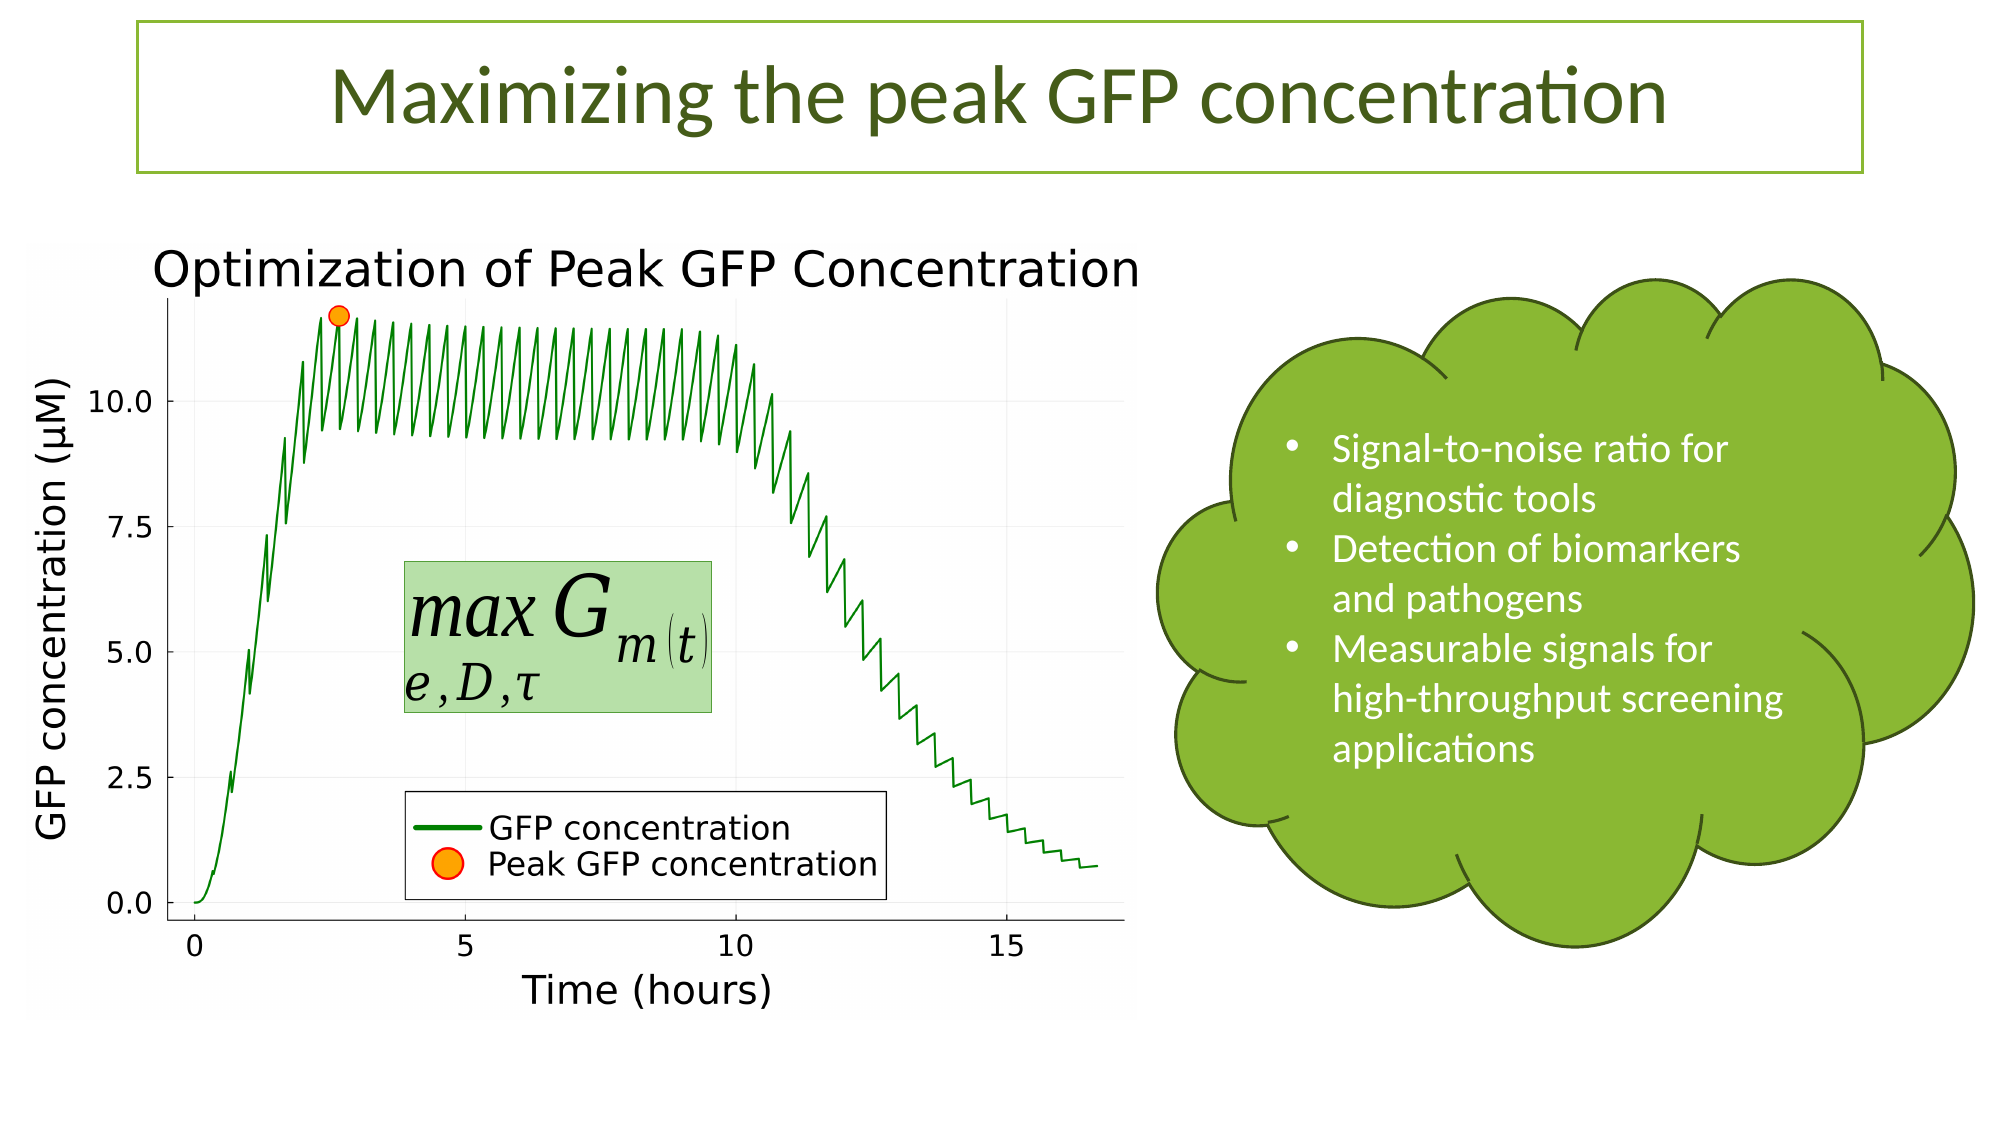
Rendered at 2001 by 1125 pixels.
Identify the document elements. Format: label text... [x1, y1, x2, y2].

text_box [26, 216, 1137, 1022]
text_box Maximizing the peak GFP concentration [136, 20, 1864, 174]
text_box Signal-to-noise ratio for diagnostic tools Detection of biomarkers and pathogens Measurable signals for high-throughput screening applications [1155, 278, 1976, 949]
